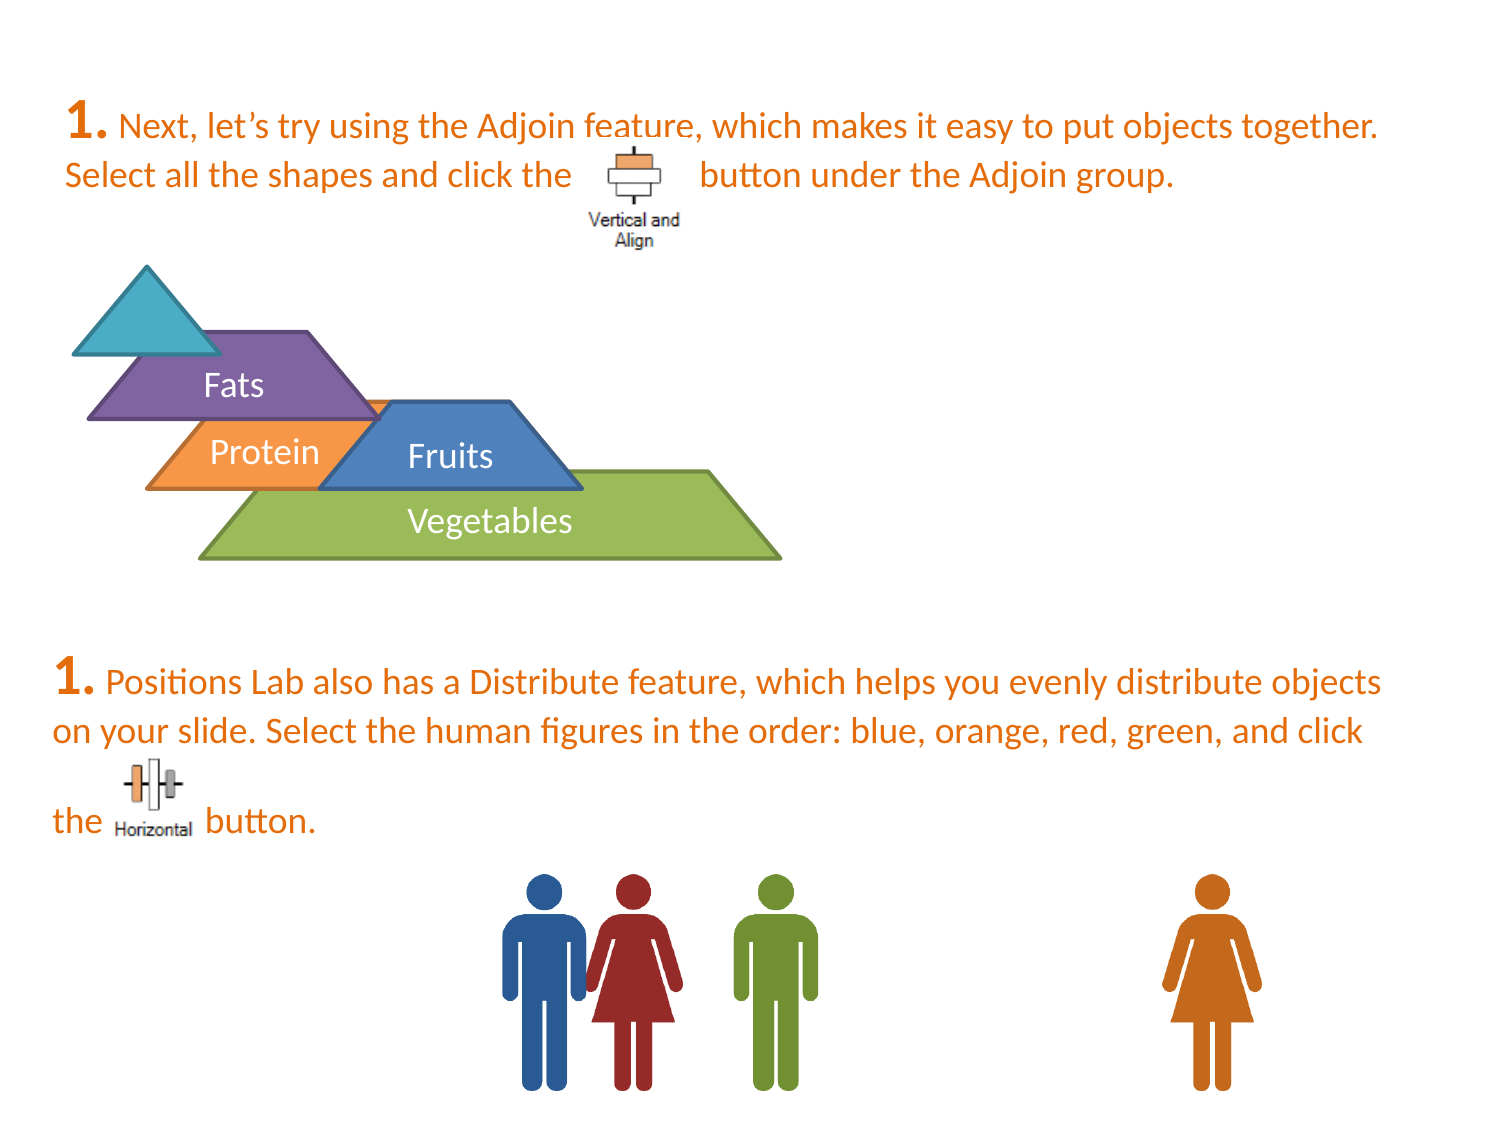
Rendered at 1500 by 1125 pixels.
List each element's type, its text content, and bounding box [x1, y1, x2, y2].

picture [1162, 874, 1262, 1091]
picture [721, 874, 830, 1091]
text_box 1. Positions Lab also has a Distribute feature, which helps you evenly distribute objects on your slide. Select the human figures in the order: blue, orange, red, green, and click the button. [37, 628, 1425, 849]
picture [490, 874, 683, 1091]
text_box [146, 401, 583, 489]
picture [107, 751, 204, 852]
picture [574, 137, 688, 258]
text_box Fats [86, 329, 367, 422]
text_box [71, 264, 223, 357]
text_box 1. Next, let’s try using the Adjoin feature, which makes it easy to put objects together. Select all the shapes and click the button under the Adjoin group. [50, 72, 1438, 203]
text_box Vegetables [198, 469, 783, 561]
